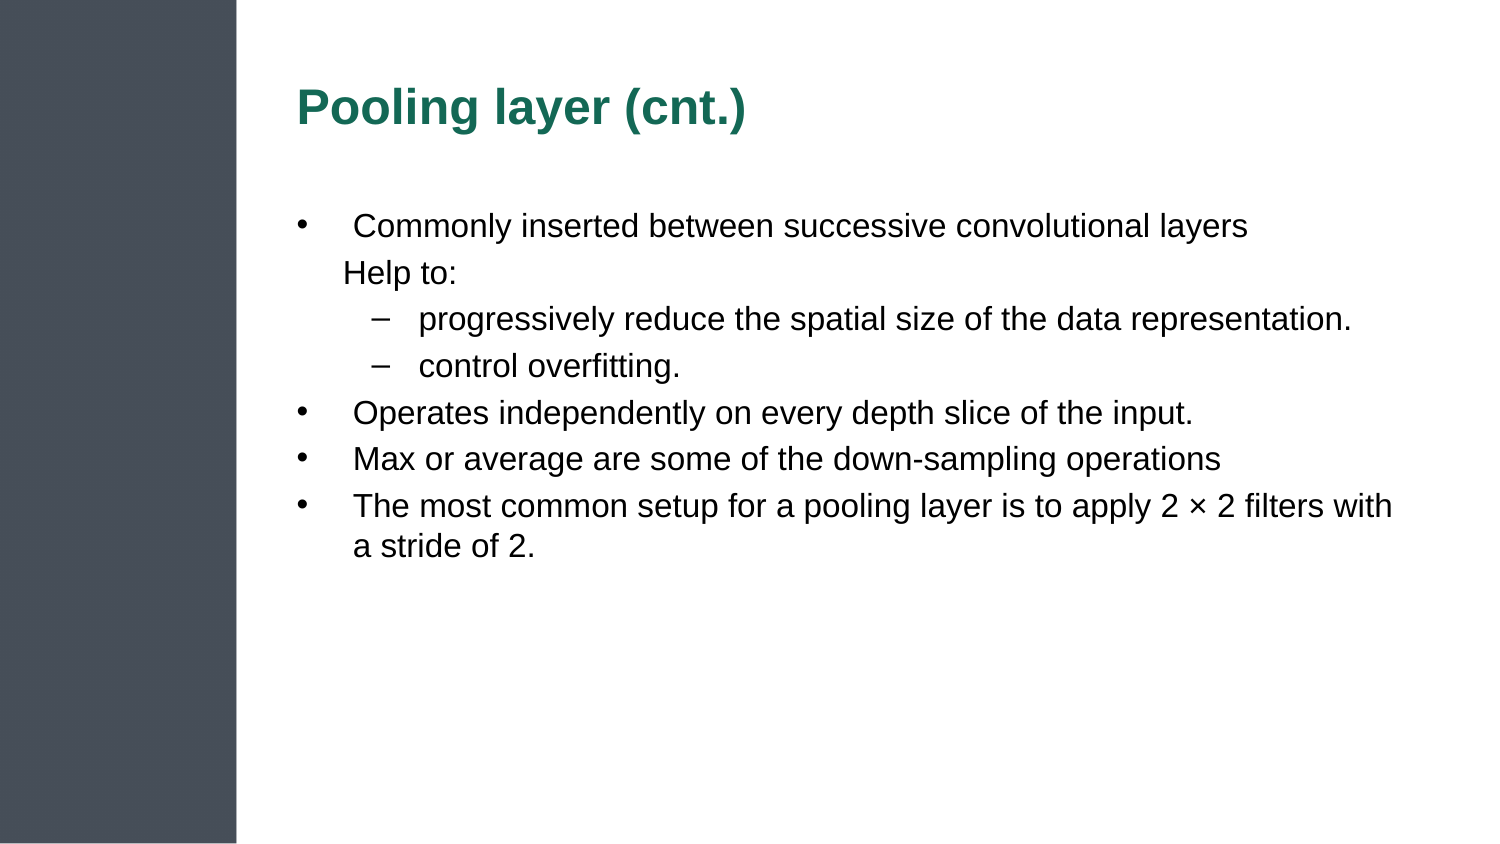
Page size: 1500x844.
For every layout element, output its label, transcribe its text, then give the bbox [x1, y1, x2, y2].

picture [0, 0, 1500, 844]
title Pooling layer (cnt.) [281, 33, 1425, 175]
list Commonly inserted between successive convolutional layers Help to: progressively reduce the spatial size of the data representation. control overfitting. Operates independently on every depth slice of the input. Max or average are some of the down-sampling operations The most common setup for a pooling layer is to apply 2 × 2 filters with a stride of 2. [281, 196, 1425, 754]
